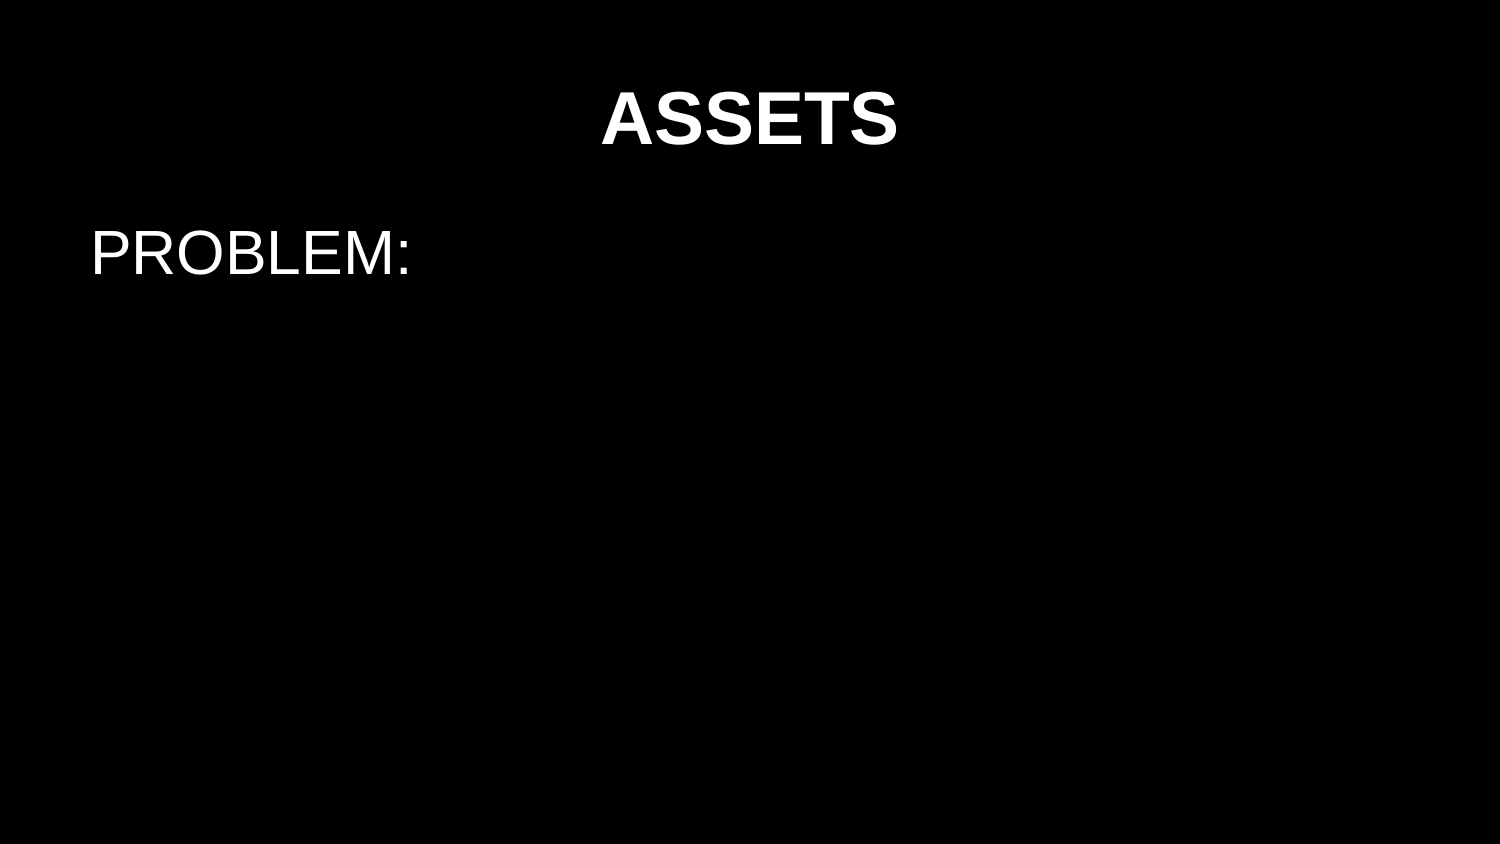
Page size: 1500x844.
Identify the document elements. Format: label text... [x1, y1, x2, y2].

title ASSETS [75, 33, 1425, 175]
list PROBLEM: [75, 196, 1425, 808]
